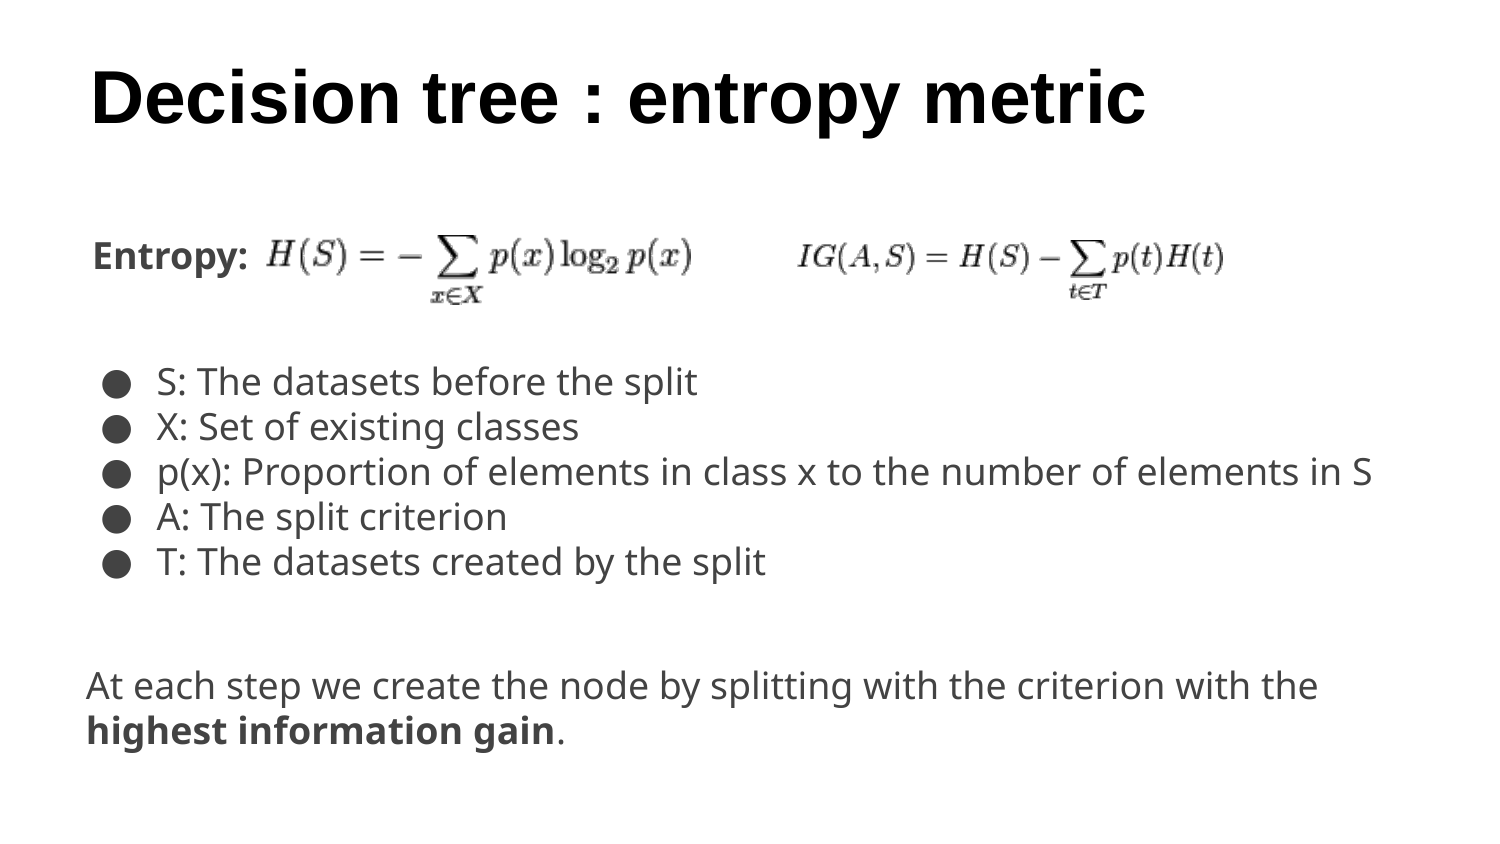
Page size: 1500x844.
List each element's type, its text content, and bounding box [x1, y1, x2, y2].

text_box Entropy: [77, 217, 369, 293]
text_box S: The datasets before the split X: Set of existing classes p(x): Proportion of elements in class x to the number of elements in S A: The split criterion T: The datasets created by the split [66, 342, 1449, 585]
picture [797, 240, 1223, 301]
title Decision tree : entropy metric [75, 33, 1425, 175]
text_box At each step we create the node by splitting with the criterion with the highest information gain. [70, 647, 1420, 781]
picture [265, 235, 691, 305]
